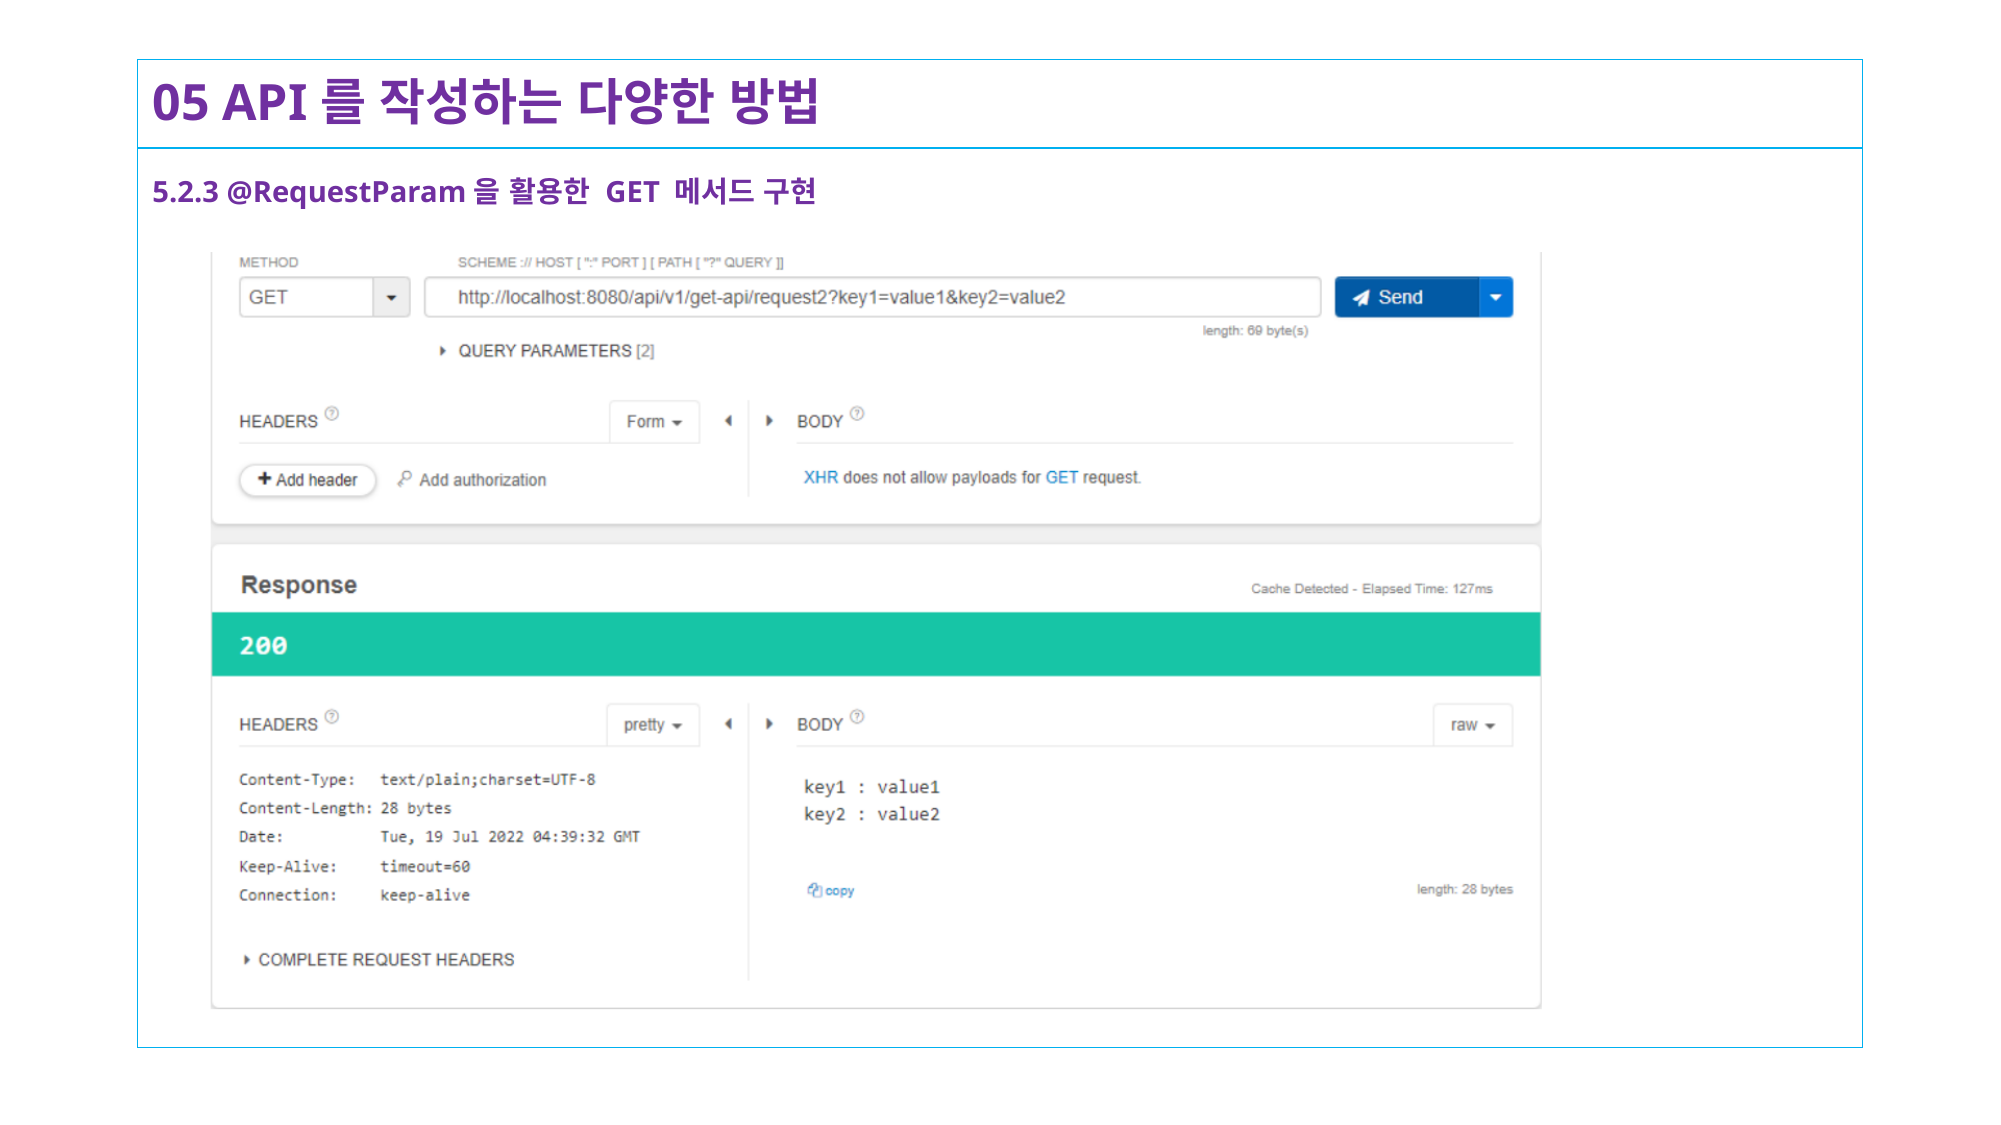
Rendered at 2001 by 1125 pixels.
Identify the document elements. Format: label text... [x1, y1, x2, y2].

picture [193, 226, 1571, 1030]
list 5.2.3 @RequestParam을 활용한 GET 메서드 구현 [137, 148, 1863, 1048]
title 05 API를 작성하는 다양한 방법 [137, 59, 1863, 148]
